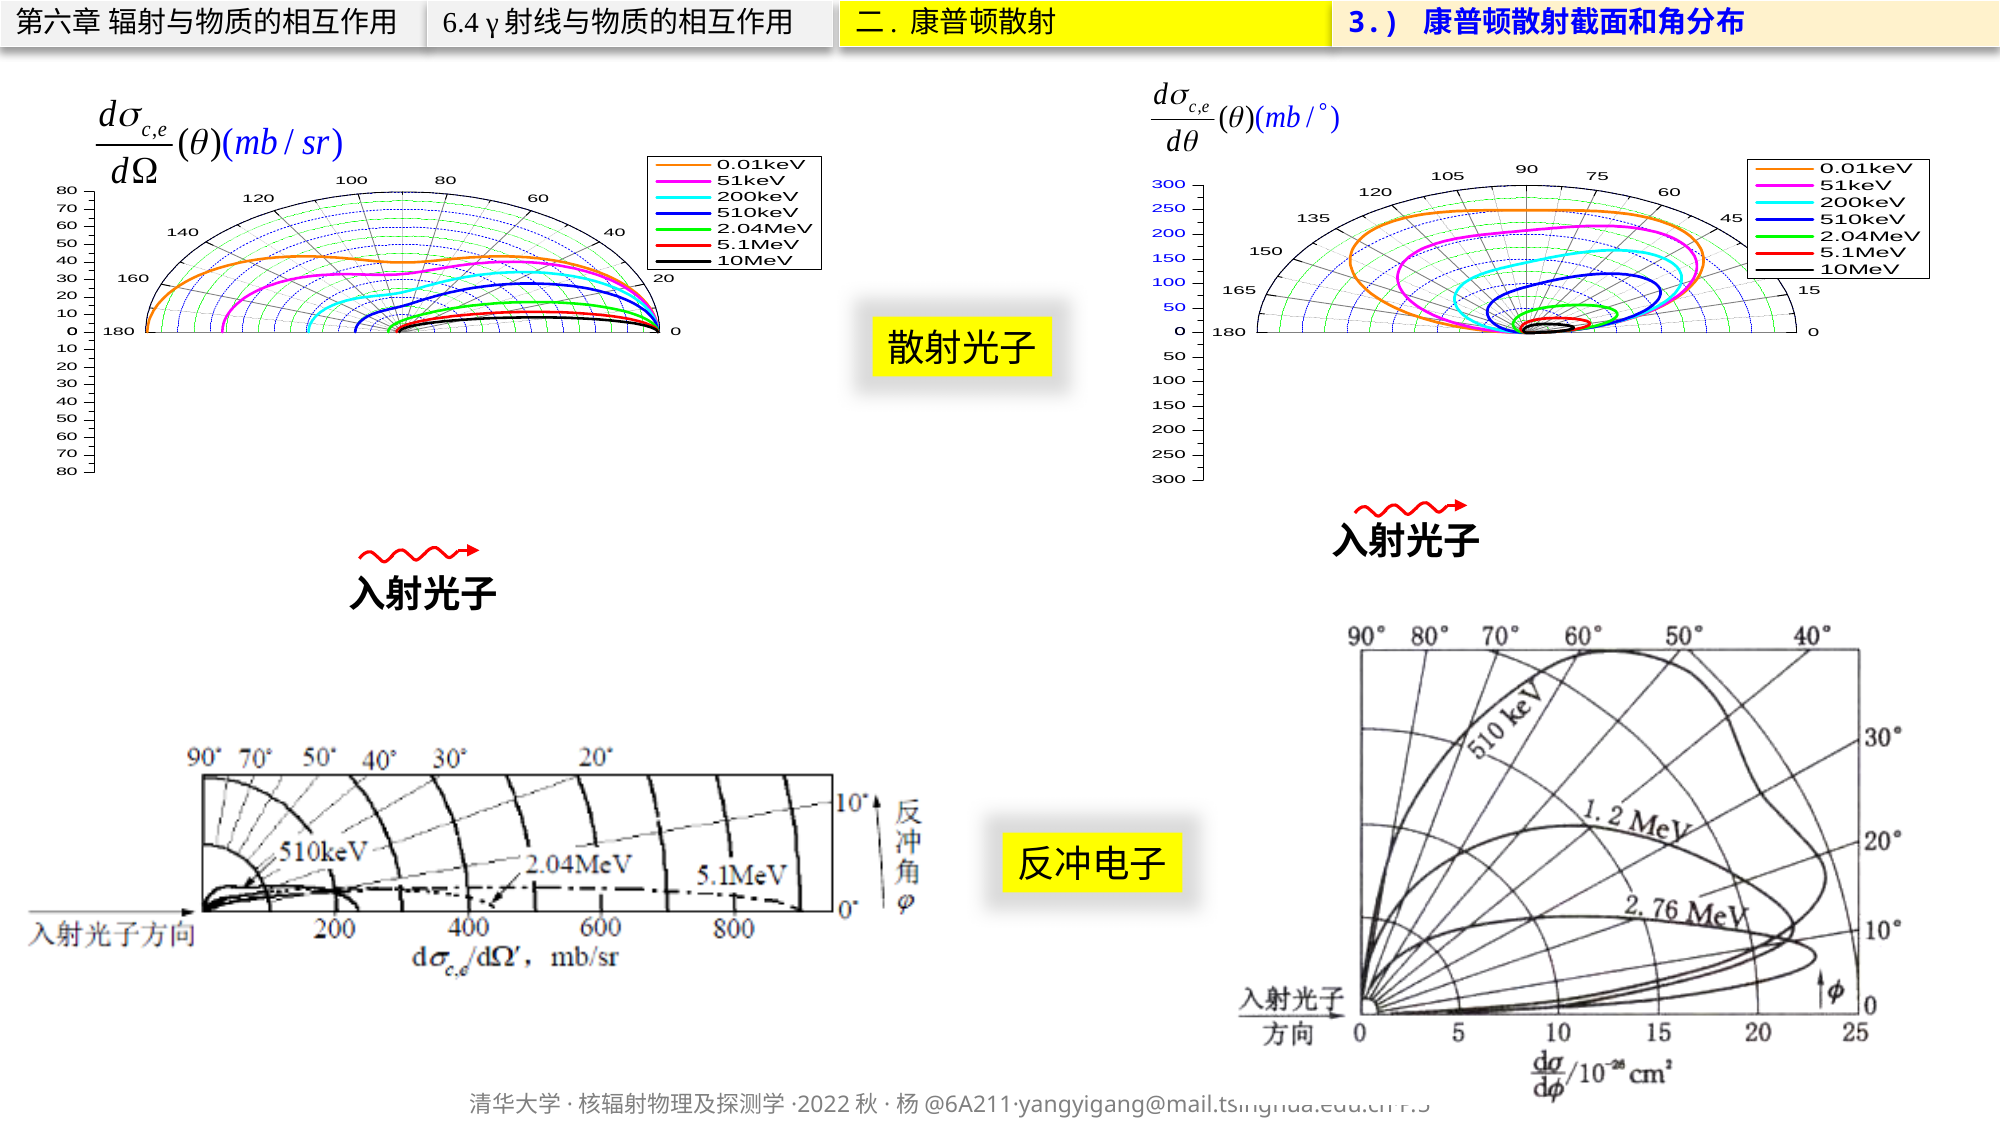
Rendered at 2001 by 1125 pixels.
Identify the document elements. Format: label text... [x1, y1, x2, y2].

list 第六章 辐射与物质的相互作用 [0, 0, 427, 47]
picture [1234, 620, 1909, 1106]
list 3.) 康普顿散射截面和角分布 [1332, 0, 2000, 47]
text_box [359, 546, 480, 563]
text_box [1096, 130, 1983, 517]
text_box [1146, 75, 1346, 130]
picture [11, 721, 948, 998]
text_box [3, 128, 872, 508]
text_box 入射光子 [1316, 517, 1515, 570]
text_box 反冲电子 [1002, 832, 1183, 893]
text_box 入射光子 [333, 563, 520, 623]
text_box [1354, 501, 1468, 517]
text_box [90, 91, 350, 128]
text_box 散射光子 [872, 316, 1053, 377]
list 二. 康普顿散射 [839, 0, 1332, 47]
list 6.4 γ射线与物质的相互作用 [427, 0, 833, 47]
